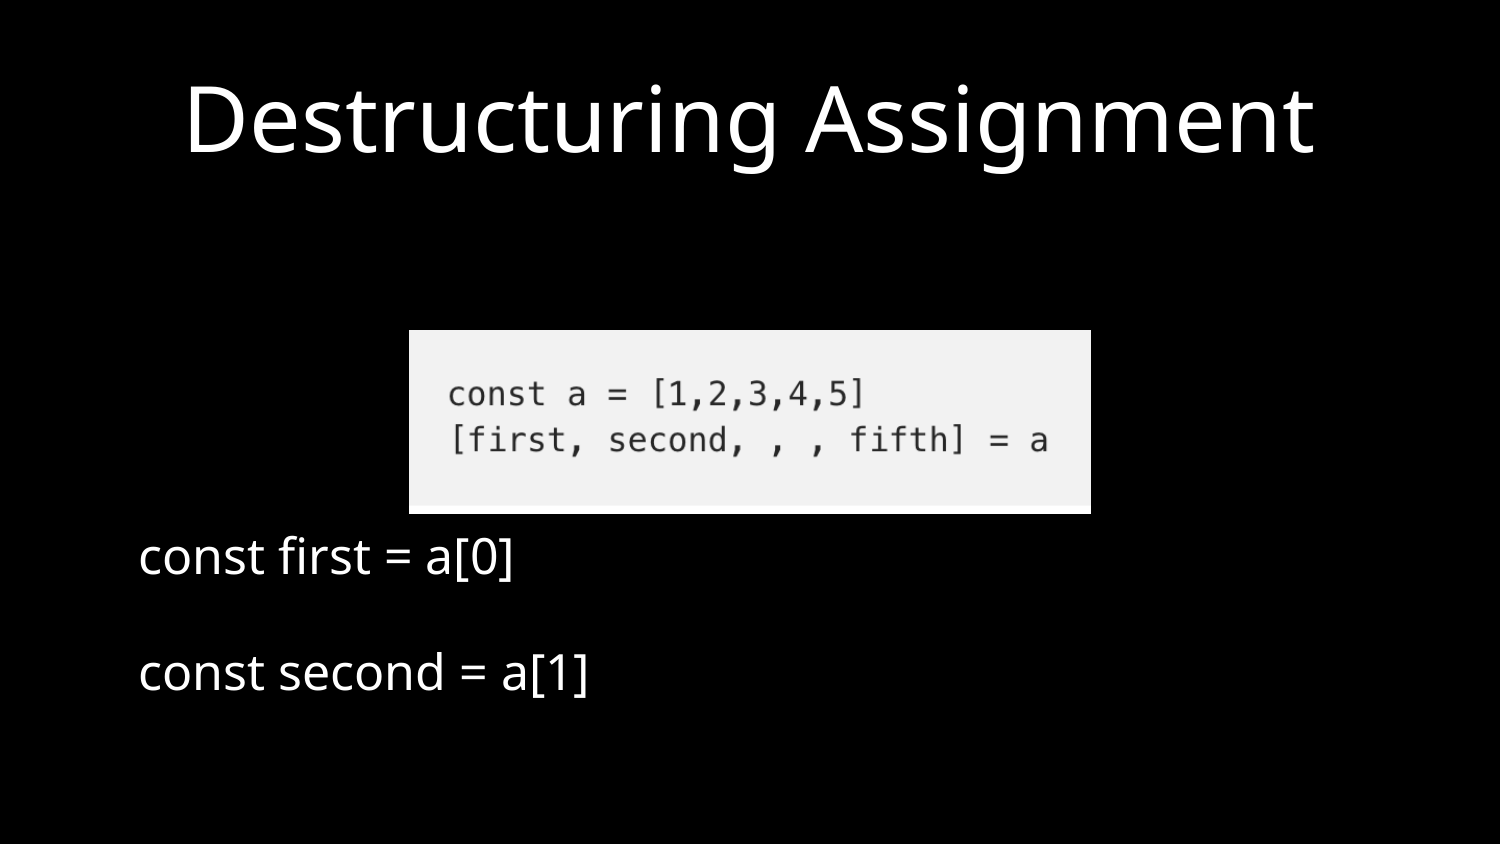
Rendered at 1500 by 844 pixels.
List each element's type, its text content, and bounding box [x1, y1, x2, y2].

list const first = a[0] const second = a[1] [109, 224, 1391, 768]
picture [409, 329, 1091, 514]
title Destructuring Assignment [109, 21, 1391, 209]
